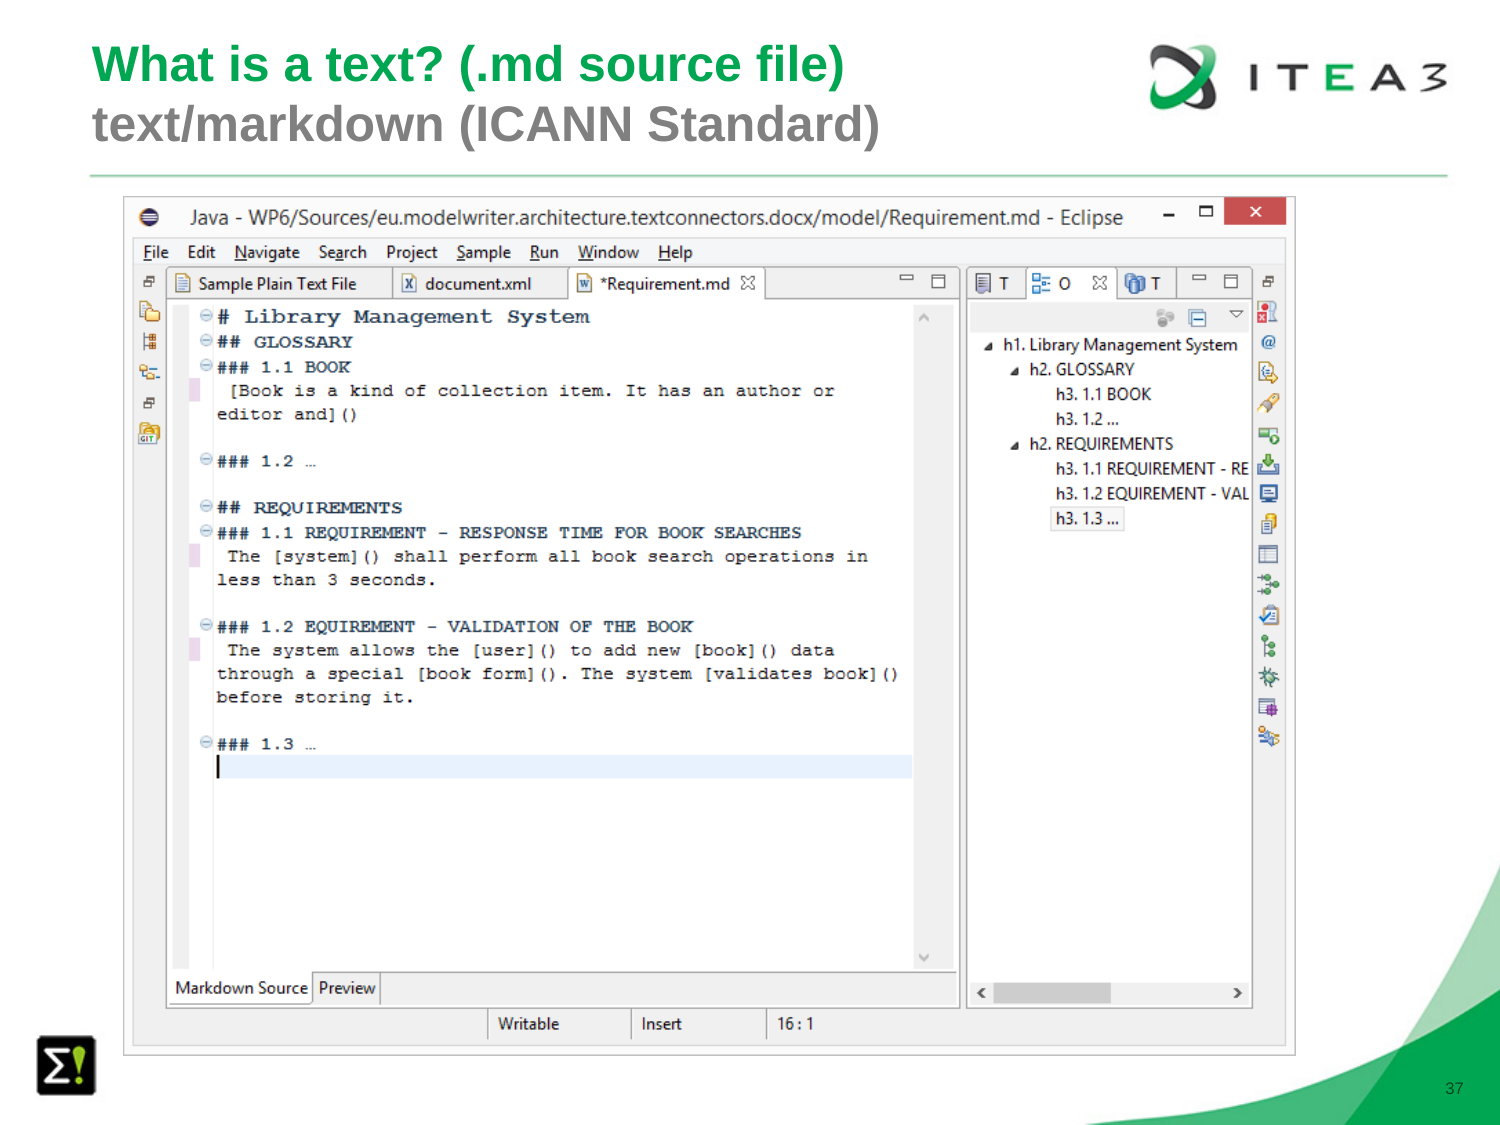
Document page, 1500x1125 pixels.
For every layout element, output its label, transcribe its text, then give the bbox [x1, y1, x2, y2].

picture [0, 0, 1500, 1125]
title What is a text? (.md source file) text/markdown (ICANN Standard) [76, 23, 1099, 160]
